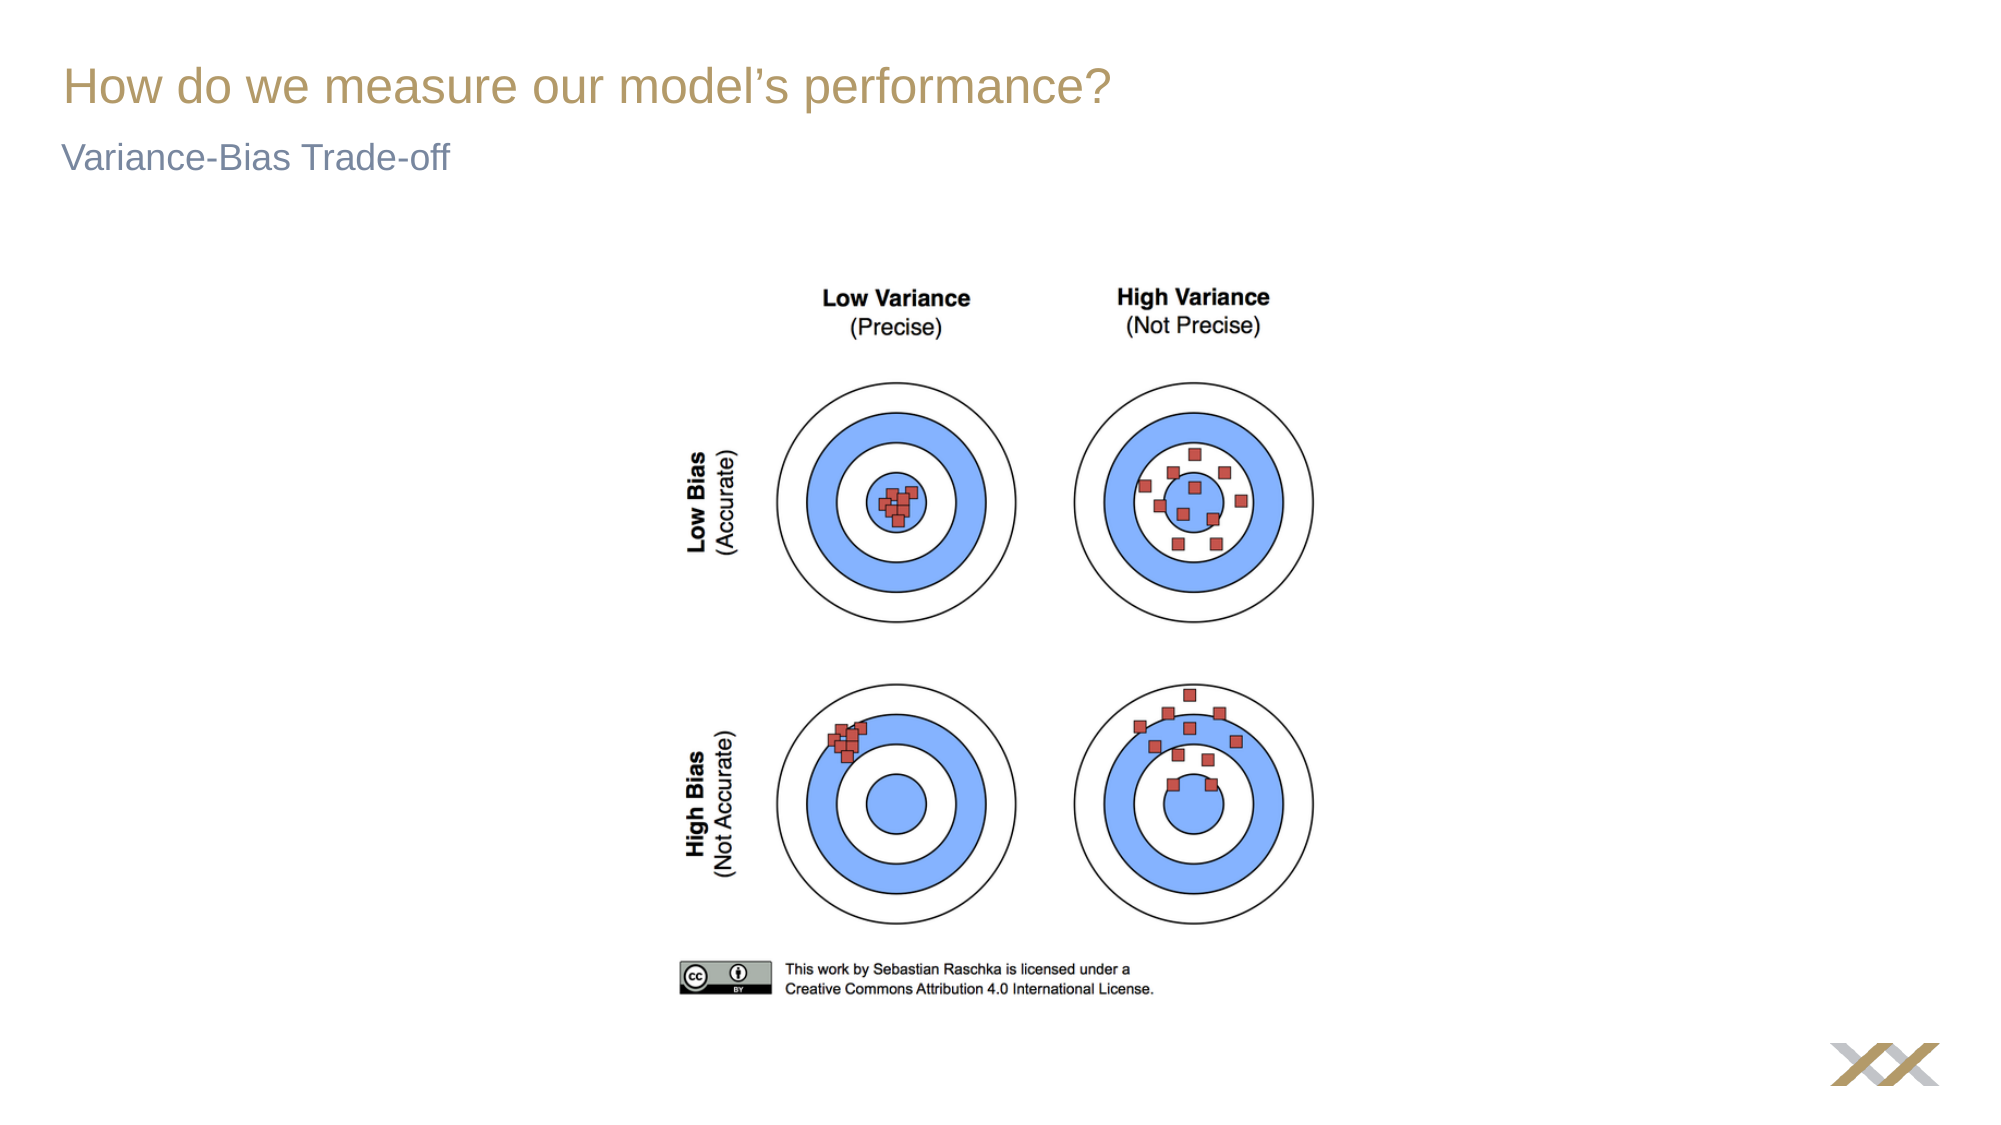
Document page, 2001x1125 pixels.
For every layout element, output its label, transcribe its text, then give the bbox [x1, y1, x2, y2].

title How do we measure our model’s performance? [62, 60, 1941, 123]
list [672, 271, 1328, 1012]
list Variance-Bias Trade-off [60, 120, 1940, 195]
picture [1830, 1043, 1940, 1086]
